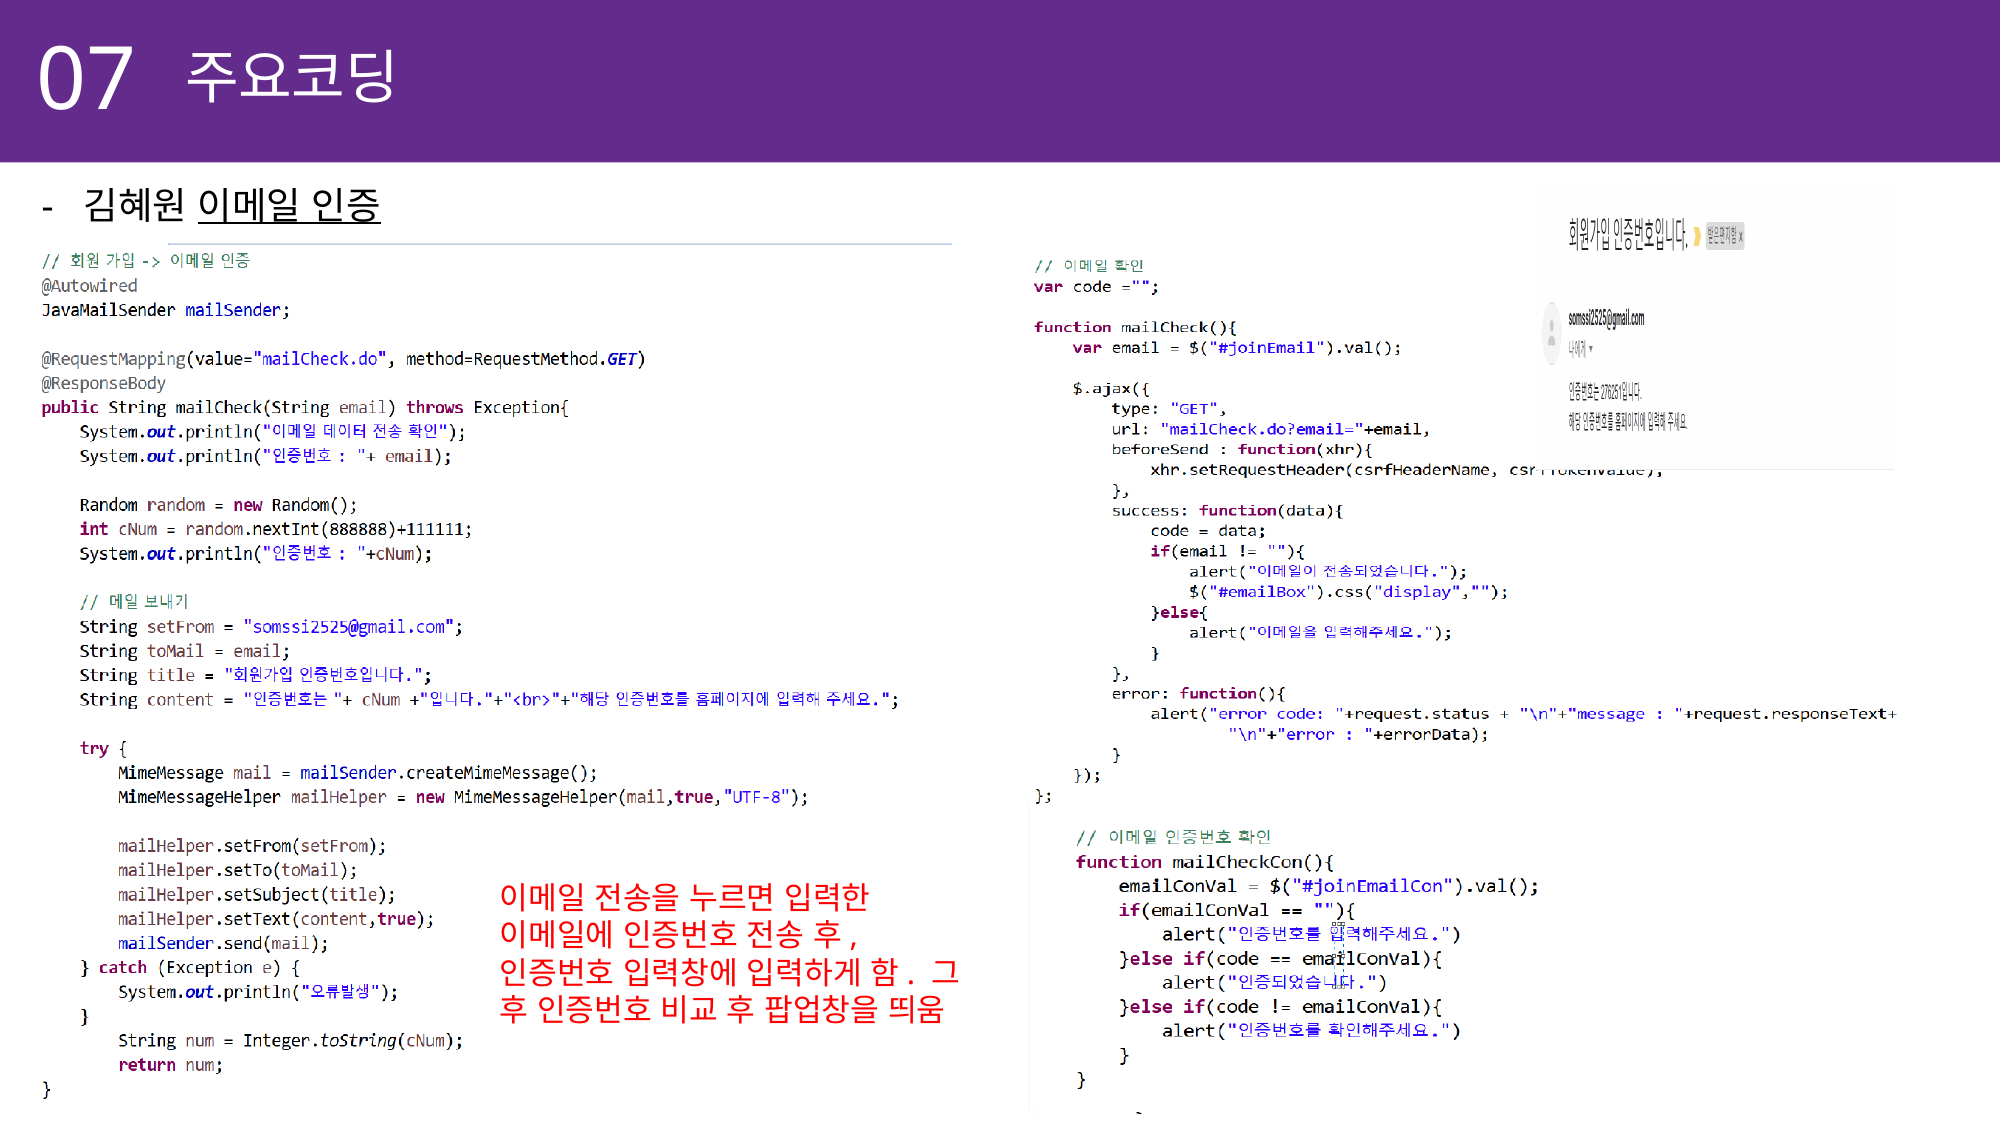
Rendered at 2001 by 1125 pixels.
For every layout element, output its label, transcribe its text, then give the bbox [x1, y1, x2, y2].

text_box - 김혜원 이메일 인증 [26, 174, 1356, 235]
text_box 07 [21, 14, 152, 135]
text_box [0, 0, 2000, 163]
picture [26, 186, 1960, 1114]
text_box 주요코딩 [170, 32, 414, 118]
